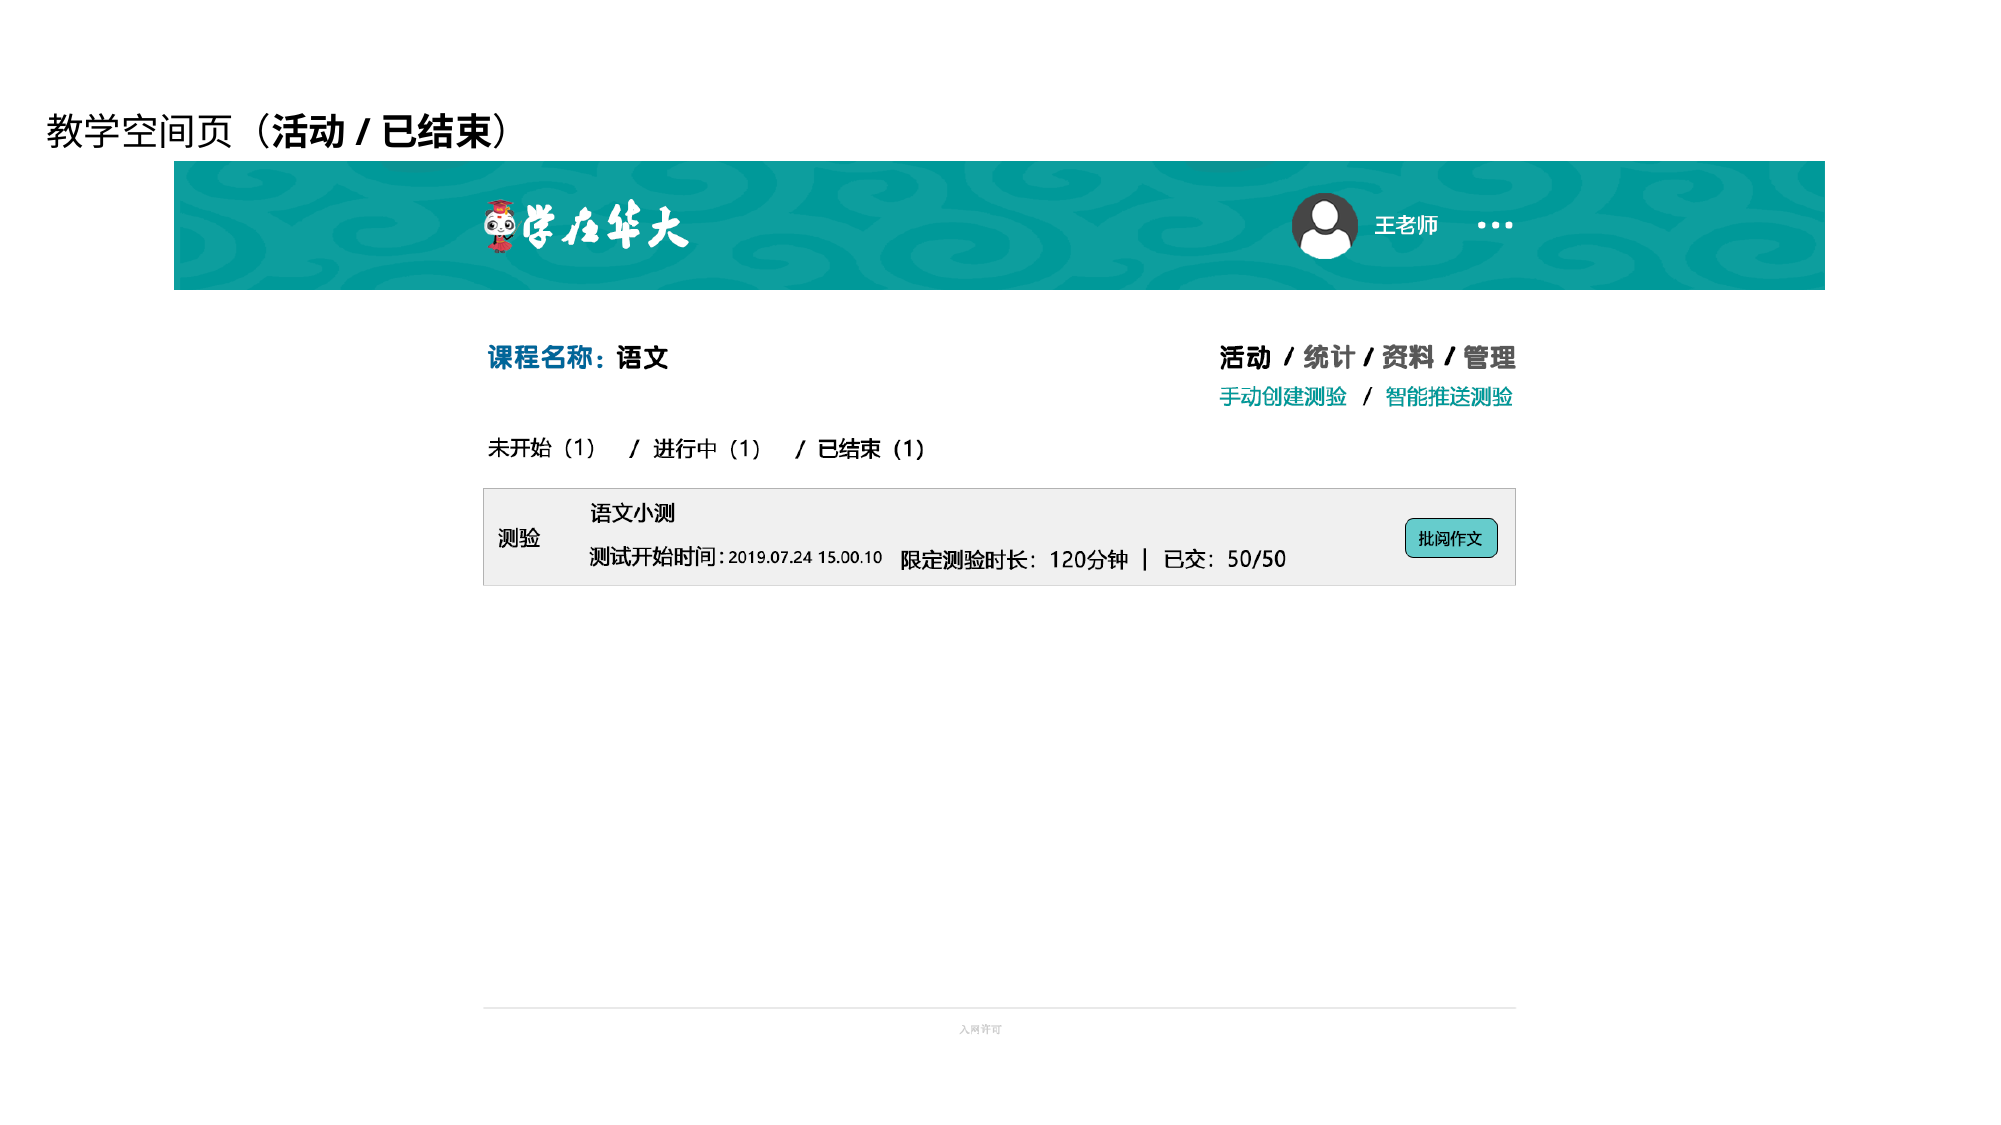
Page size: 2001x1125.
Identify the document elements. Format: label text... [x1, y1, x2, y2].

text_box 教学空间页（活动/已结束） [31, 100, 554, 161]
picture [174, 161, 1825, 1090]
